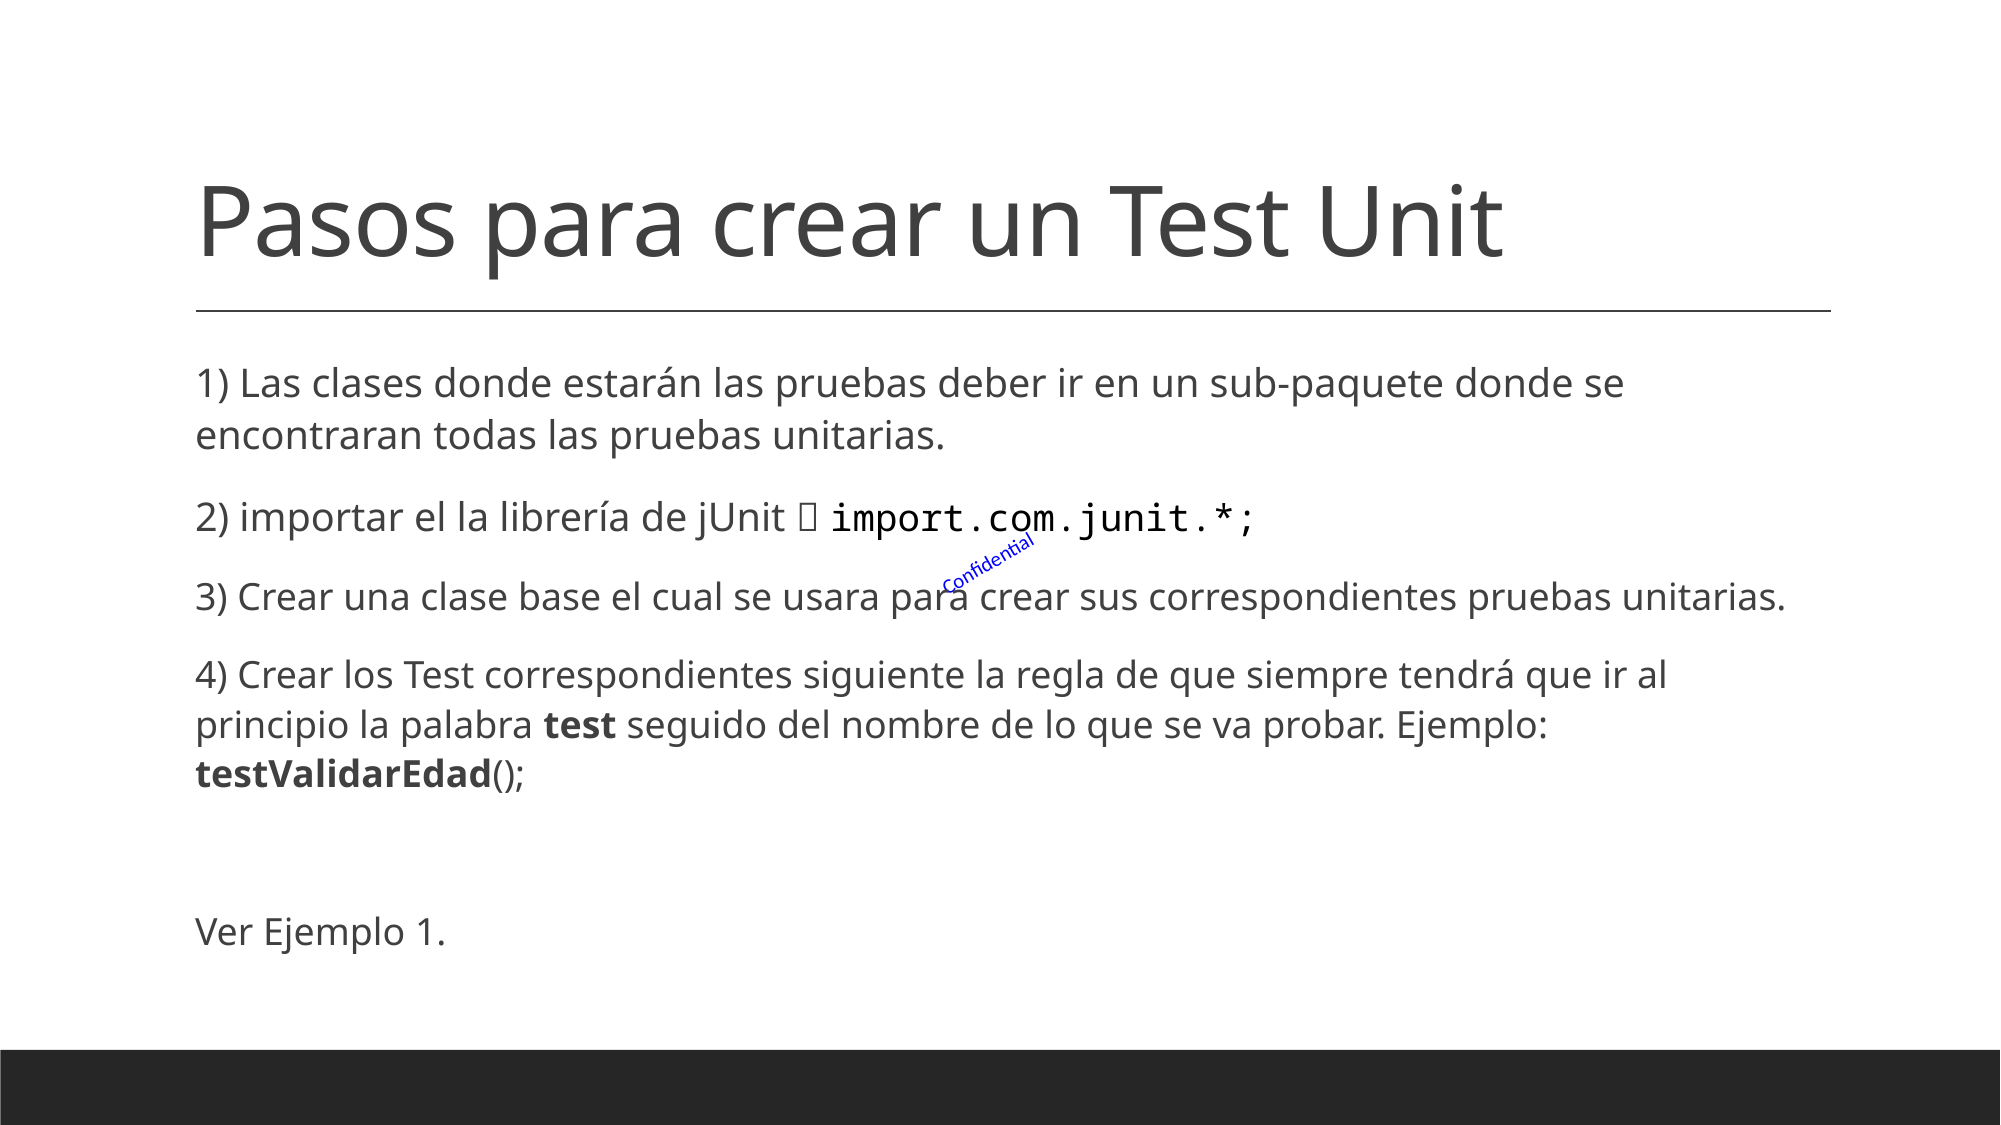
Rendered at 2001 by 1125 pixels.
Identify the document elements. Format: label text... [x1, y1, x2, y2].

list 1) Las clases donde estarán las pruebas deber ir en un sub-paquete donde se encontraran todas las pruebas unitarias. 2) importar el la librería de jUnit  import.com.junit.*; 3) Crear una clase base el cual se usara para crear sus correspondientes pruebas unitarias. 4) Crear los Test correspondientes siguiente la regla de que siempre tendrá que ir al principio la palabra test seguido del nombre de lo que se va probar. Ejemplo: testValidarEdad(); Ver Ejemplo 1. [180, 345, 1830, 963]
title Pasos para crear un Test Unit [180, 47, 1830, 285]
